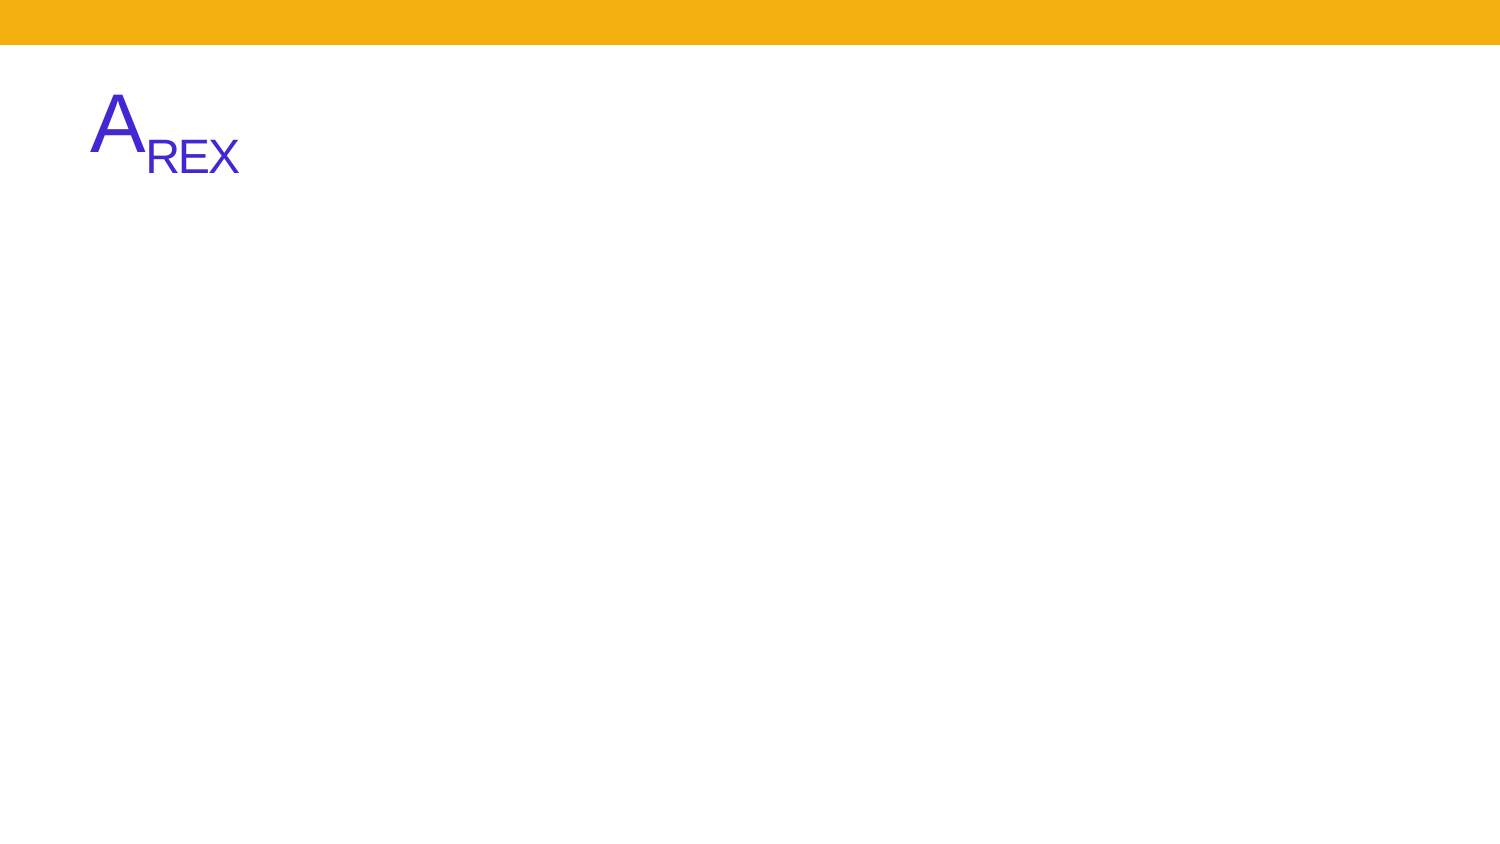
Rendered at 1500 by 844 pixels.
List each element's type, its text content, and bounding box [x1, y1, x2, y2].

title AREX [75, 65, 1425, 188]
